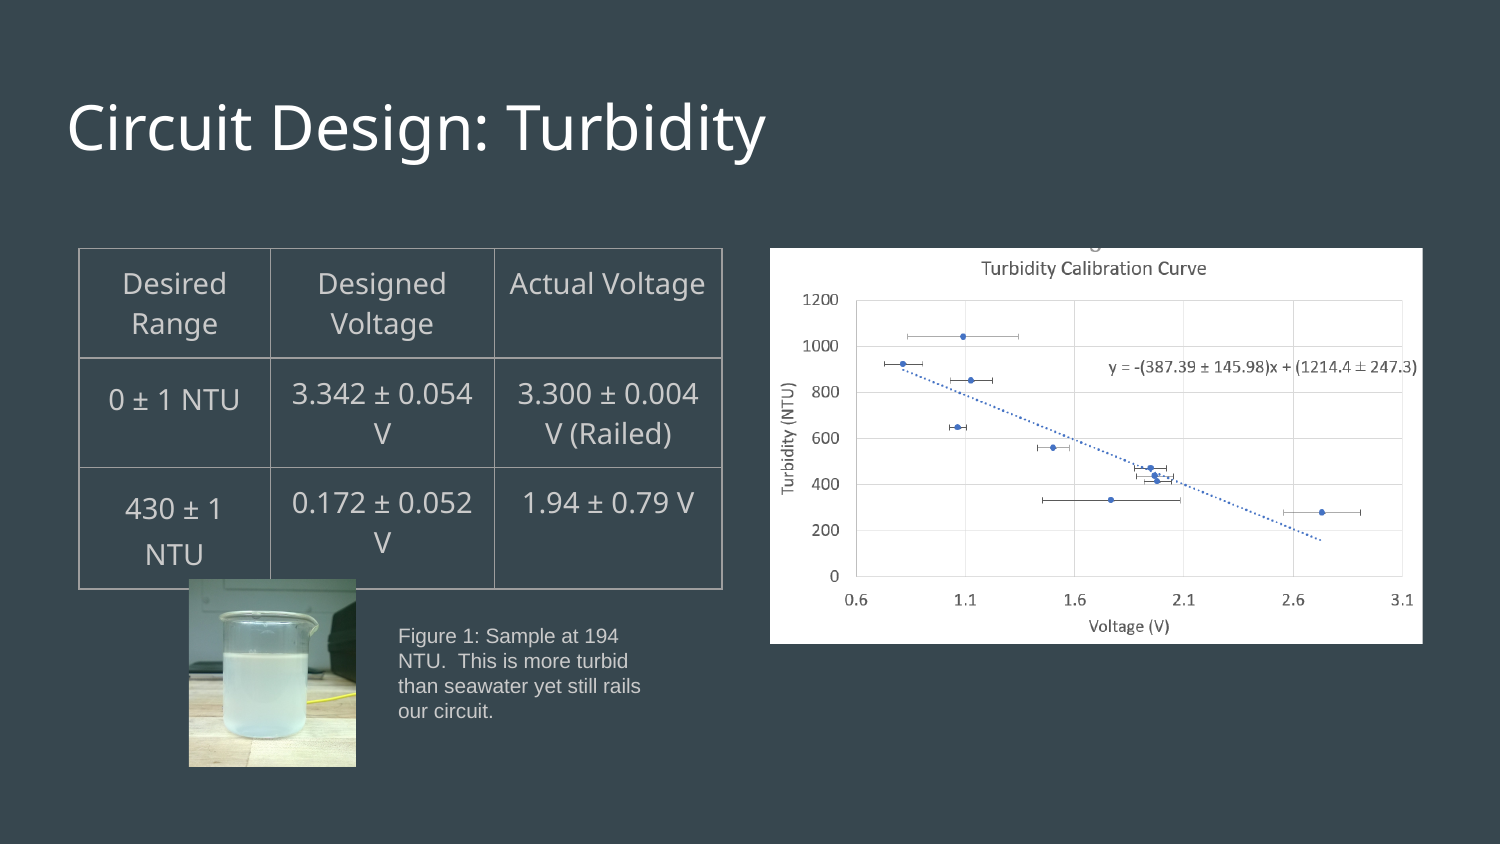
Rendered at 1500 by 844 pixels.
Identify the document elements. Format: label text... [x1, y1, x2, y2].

table_cell 0.172 ± 0.052 V [271, 468, 494, 588]
table_header Desired Range [80, 249, 270, 357]
table_cell 430 ± 1 NTU [80, 468, 270, 588]
table_cell 3.342 ± 0.054 V [271, 359, 494, 467]
title Circuit Design: Turbidity [51, 72, 1449, 167]
picture [769, 248, 1423, 644]
picture [188, 579, 357, 767]
text_box Figure 1: Sample at 194 NTU. This is more turbid than seawater yet still rails our circuit. [383, 607, 671, 729]
table_cell 0 ± 1 NTU [80, 359, 270, 467]
table_cell 3.300 ± 0.004 V (Railed) [495, 359, 721, 467]
table_header Actual Voltage [495, 249, 721, 357]
table_cell 1.94 ± 0.79 V [495, 468, 721, 588]
table_header Designed Voltage [271, 249, 494, 357]
